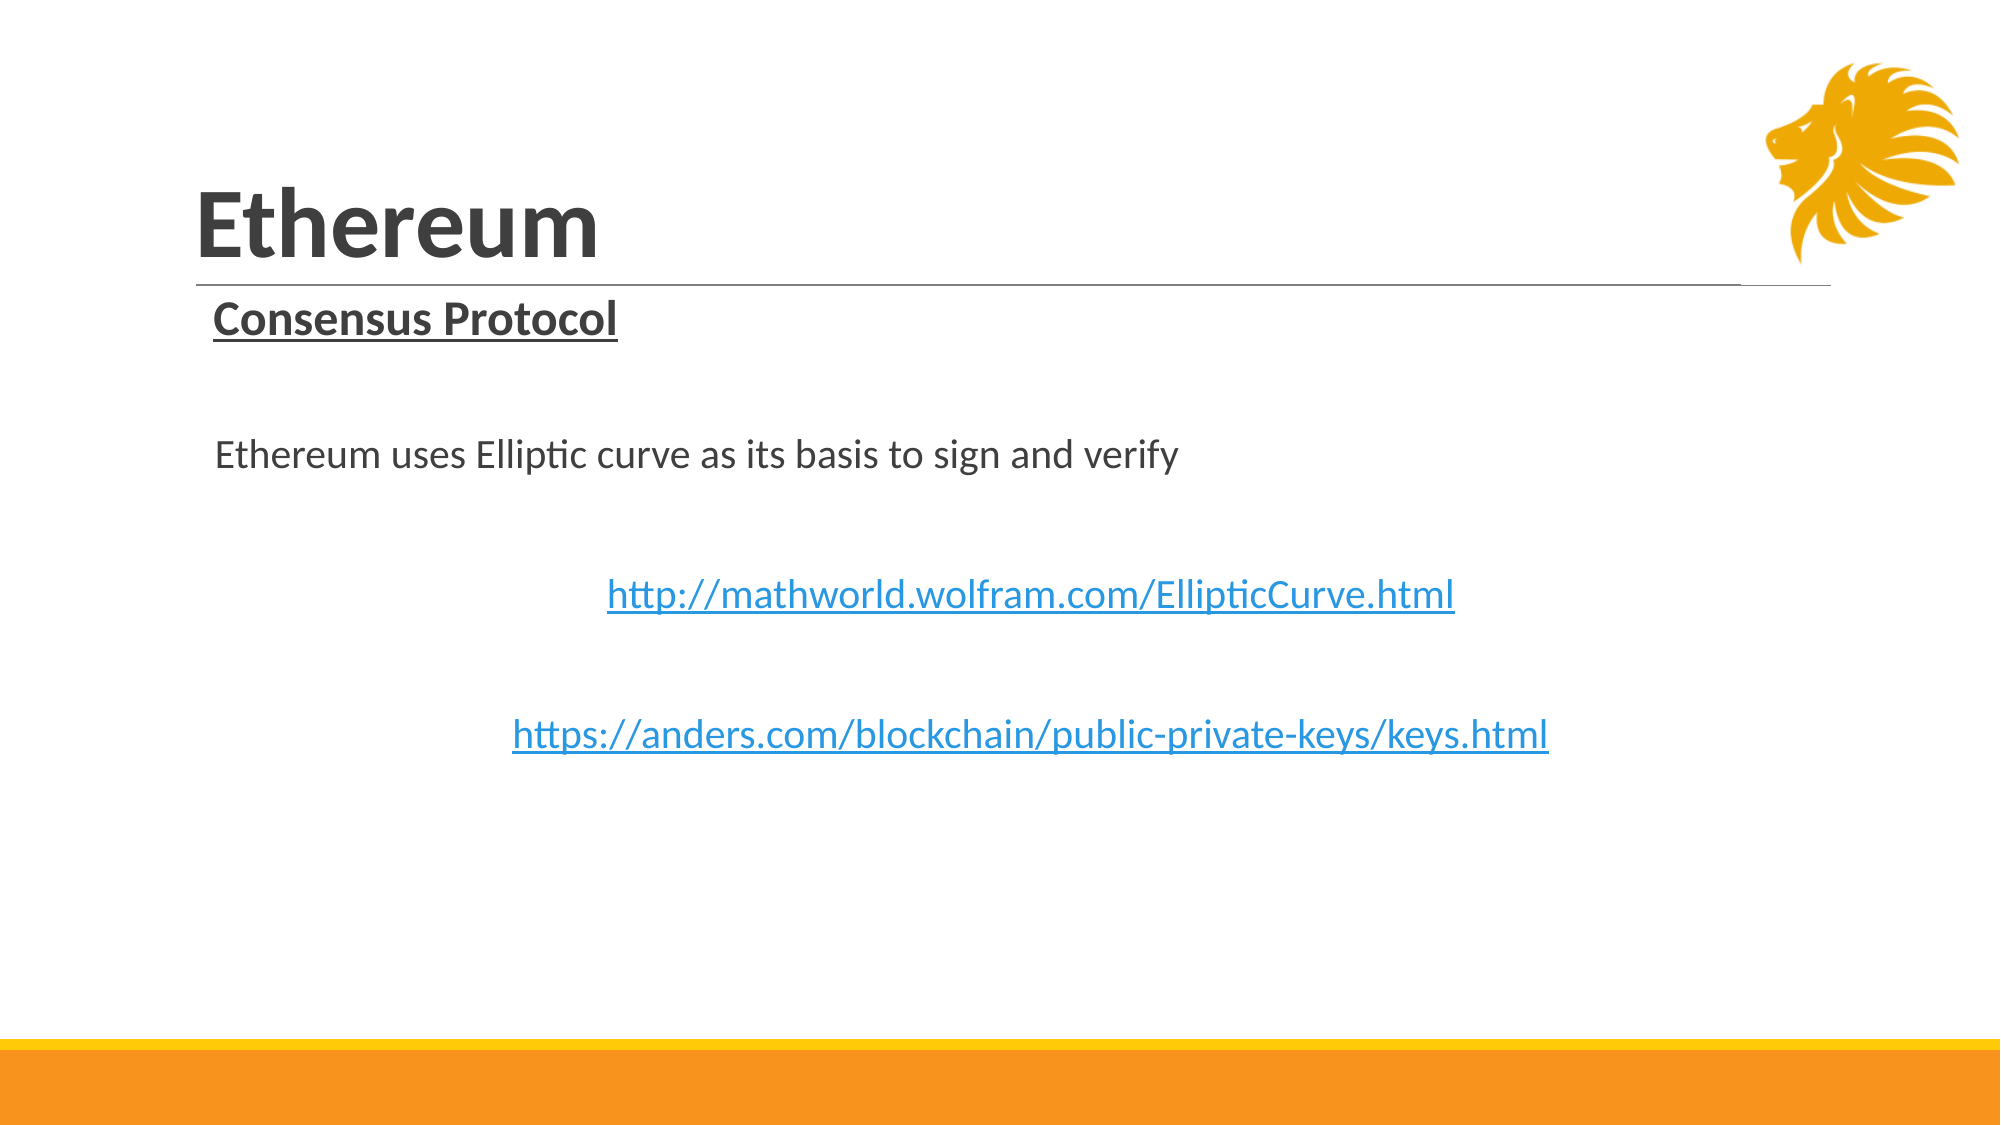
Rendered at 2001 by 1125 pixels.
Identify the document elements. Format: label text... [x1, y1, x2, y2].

title Ethereum [180, 47, 1736, 285]
list Consensus Protocol Ethereum uses Elliptic curve as its basis to sign and verify http://mathworld.wolfram.com/EllipticCurve.html https://anders.com/blockchain/public-private-keys/keys.html [196, 285, 1847, 1024]
picture [1741, 43, 1984, 286]
